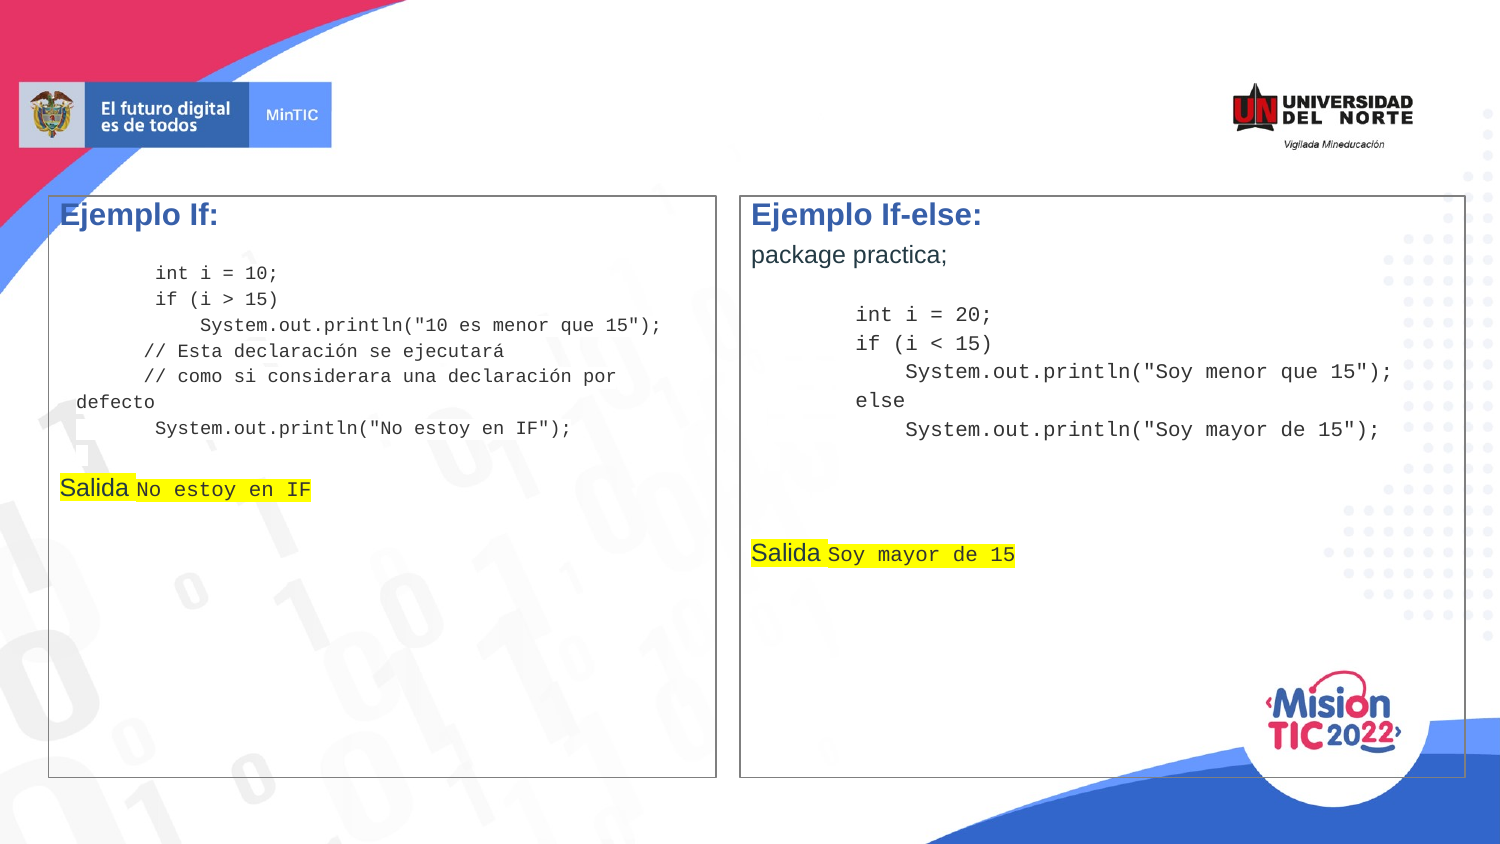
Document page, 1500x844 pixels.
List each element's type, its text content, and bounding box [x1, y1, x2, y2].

picture [0, 0, 1500, 844]
text_box Ejemplo If-else: package practica; int i = 20; if (i < 15) System.out.println("Soy menor que 15"); else System.out.println("Soy mayor de 15"); Salida Soy mayor de 15 [739, 195, 1465, 778]
text_box Ejemplo If: int i = 10; if (i > 15) System.out.println("10 es menor que 15"); // Esta declaración se ejecutará // como si considerara una declaración por defecto System.out.println("No estoy en IF"); Salida No estoy en IF [48, 195, 717, 778]
